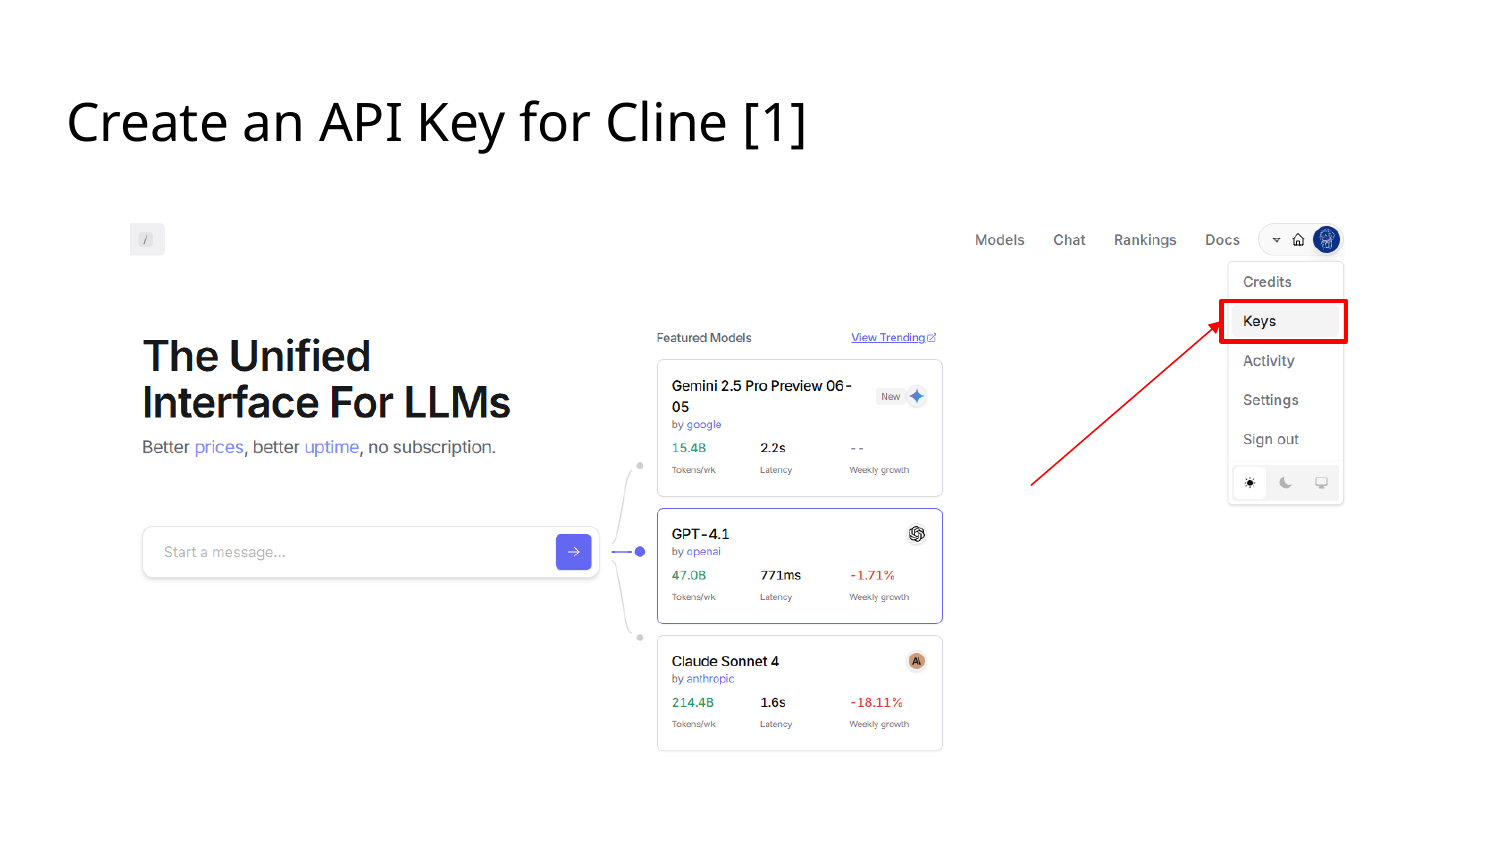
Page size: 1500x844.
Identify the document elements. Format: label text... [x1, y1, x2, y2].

title Create an API Key for Cline [1] [51, 72, 1449, 167]
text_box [1030, 320, 1222, 486]
picture [130, 213, 1347, 793]
